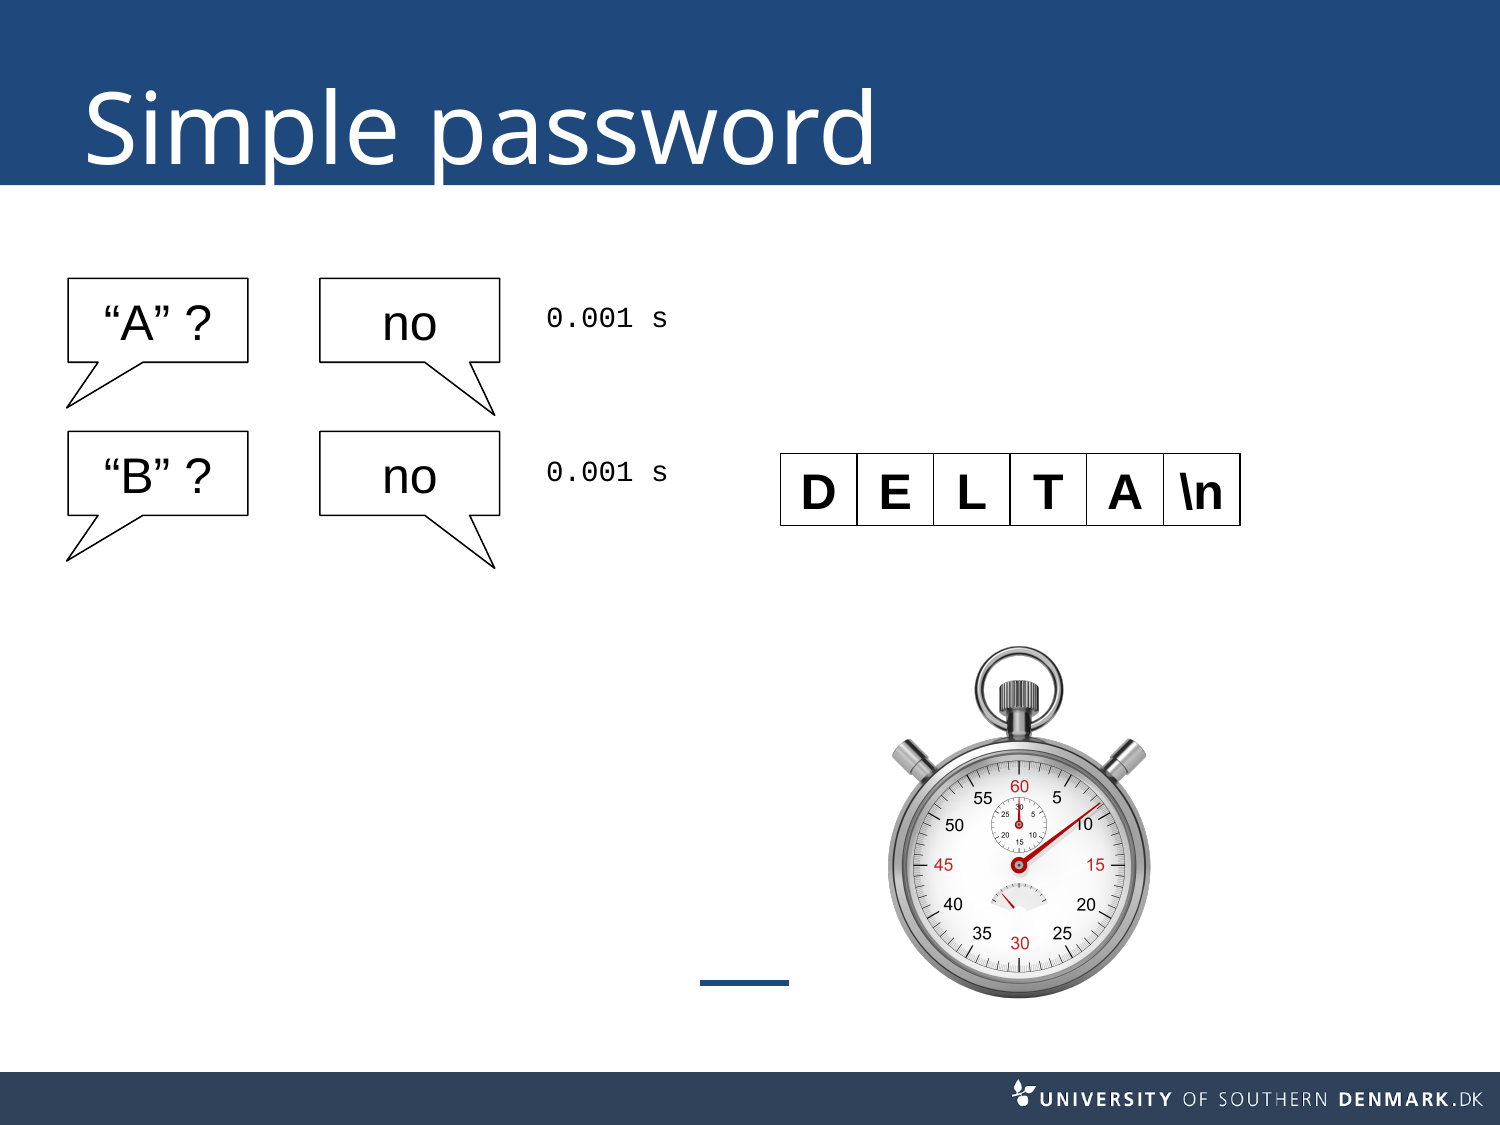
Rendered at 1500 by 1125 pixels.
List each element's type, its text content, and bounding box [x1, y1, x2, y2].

text_box E [857, 453, 933, 526]
text_box A [1086, 453, 1163, 526]
picture [870, 636, 1171, 1010]
title Simple password [68, 63, 1465, 186]
text_box no [319, 431, 500, 569]
text_box no [319, 278, 500, 416]
text_box “B” ? [66, 431, 248, 561]
text_box D [780, 453, 857, 526]
text_box 0.001 s [531, 283, 743, 356]
picture [0, 1072, 1500, 1125]
text_box “A” ? [66, 278, 248, 408]
text_box \n [1163, 453, 1240, 526]
text_box 0.001 s [531, 437, 743, 510]
text_box L [933, 453, 1010, 526]
text_box T [1010, 453, 1086, 526]
